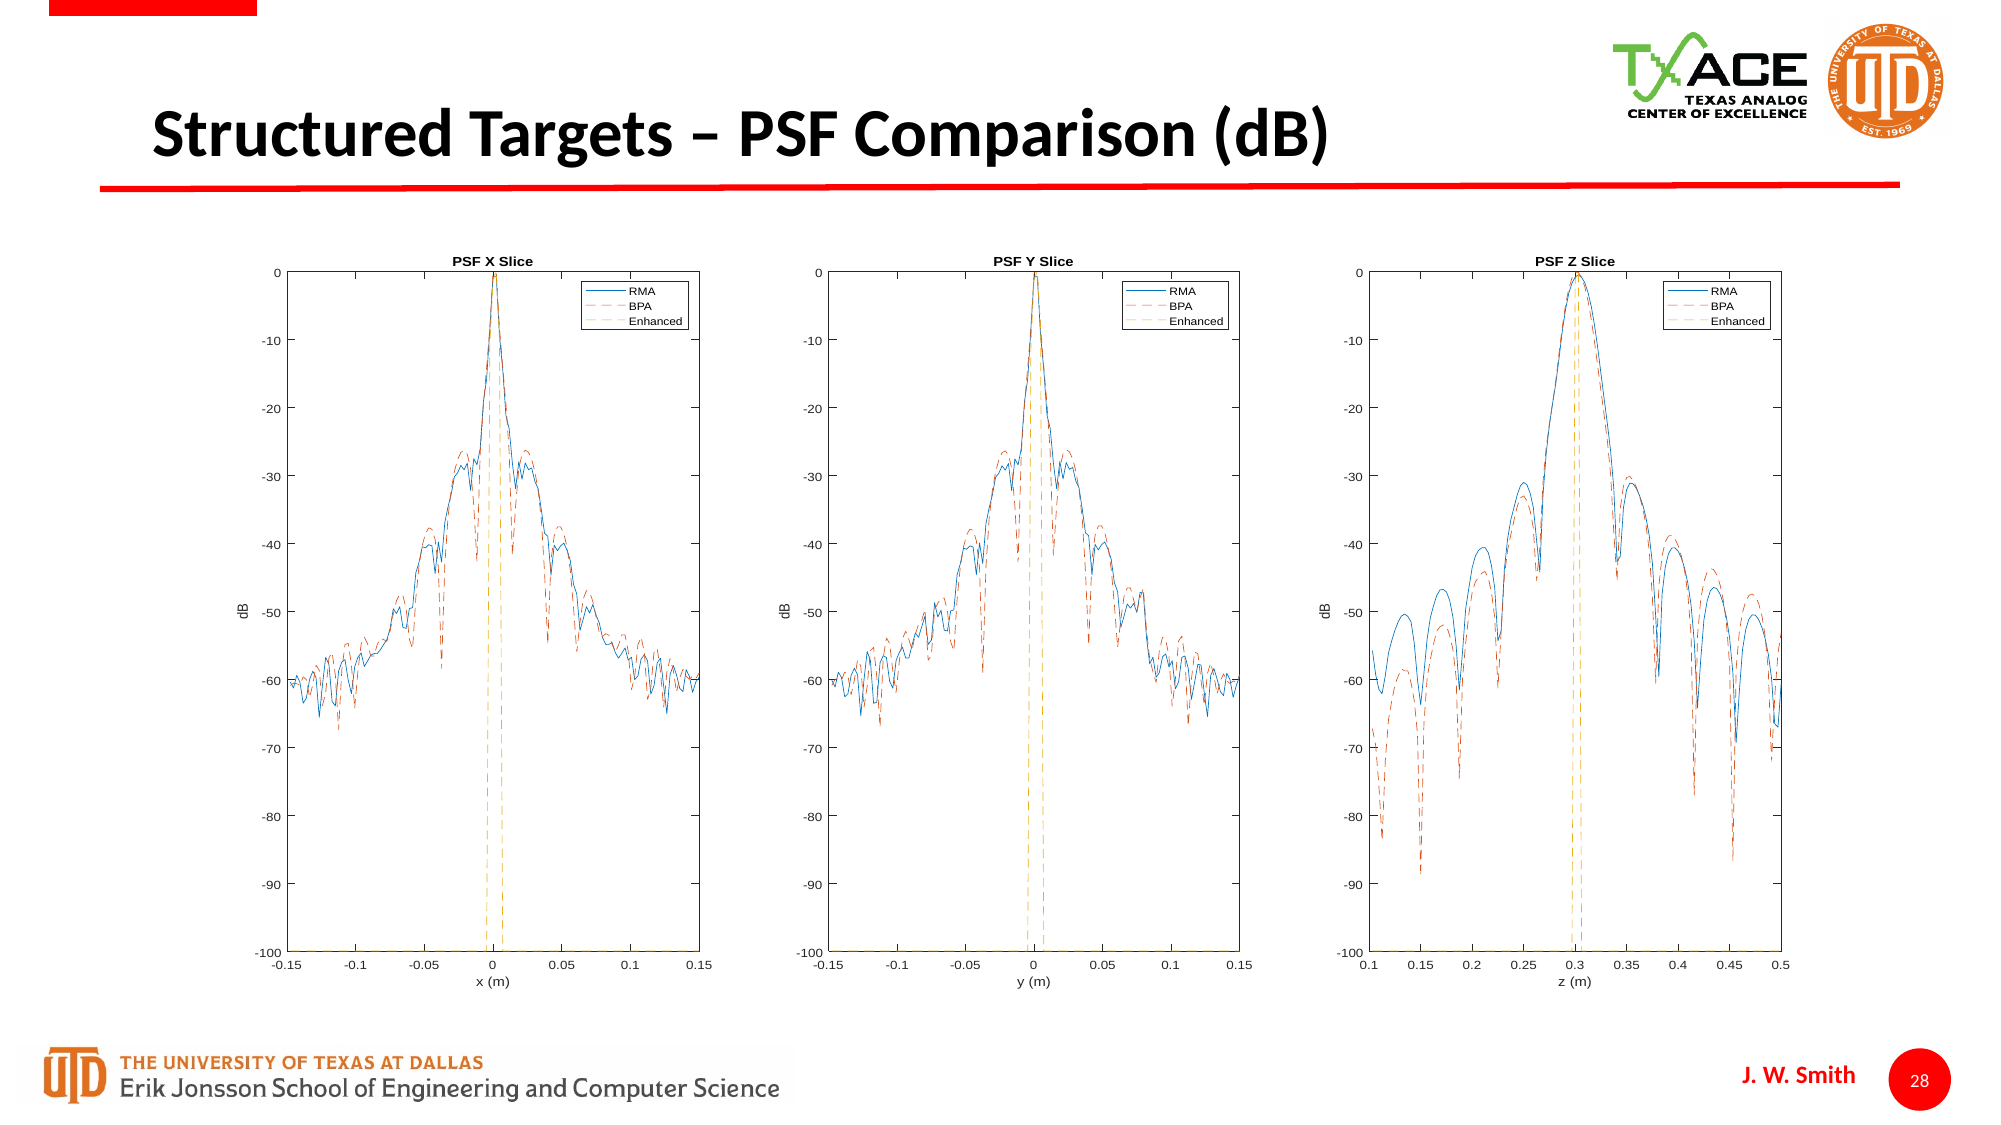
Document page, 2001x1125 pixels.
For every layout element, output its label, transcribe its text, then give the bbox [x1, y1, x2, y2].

picture [1819, 15, 1952, 147]
picture [16, 1045, 796, 1105]
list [169, 208, 1831, 1043]
title Structured Targets – PSF Comparison (dB) [137, 59, 1863, 209]
picture [1613, 32, 1807, 59]
